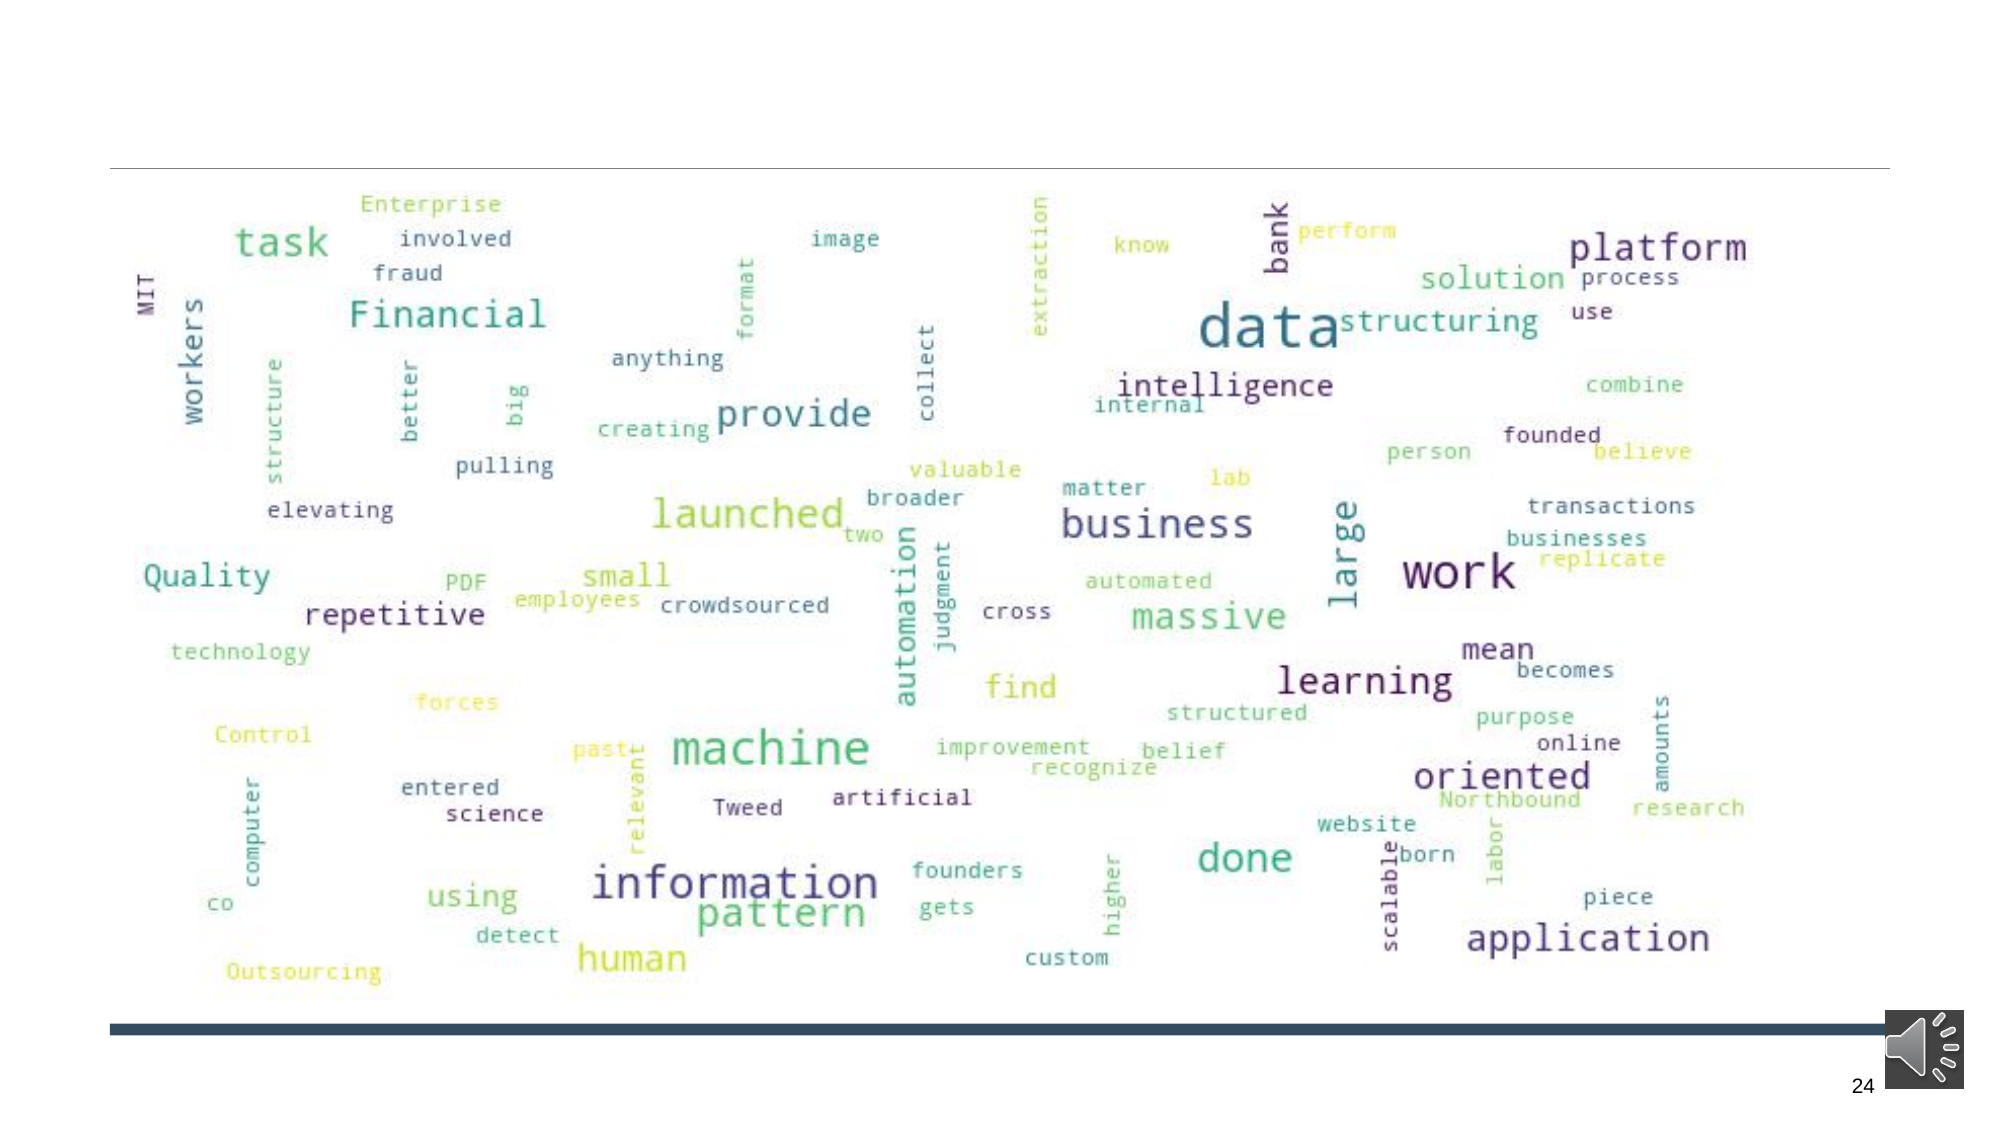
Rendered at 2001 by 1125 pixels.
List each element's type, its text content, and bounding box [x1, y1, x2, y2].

picture [1884, 1009, 1965, 1090]
slide_number 24 [1412, 1068, 1890, 1103]
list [134, 190, 1754, 1000]
